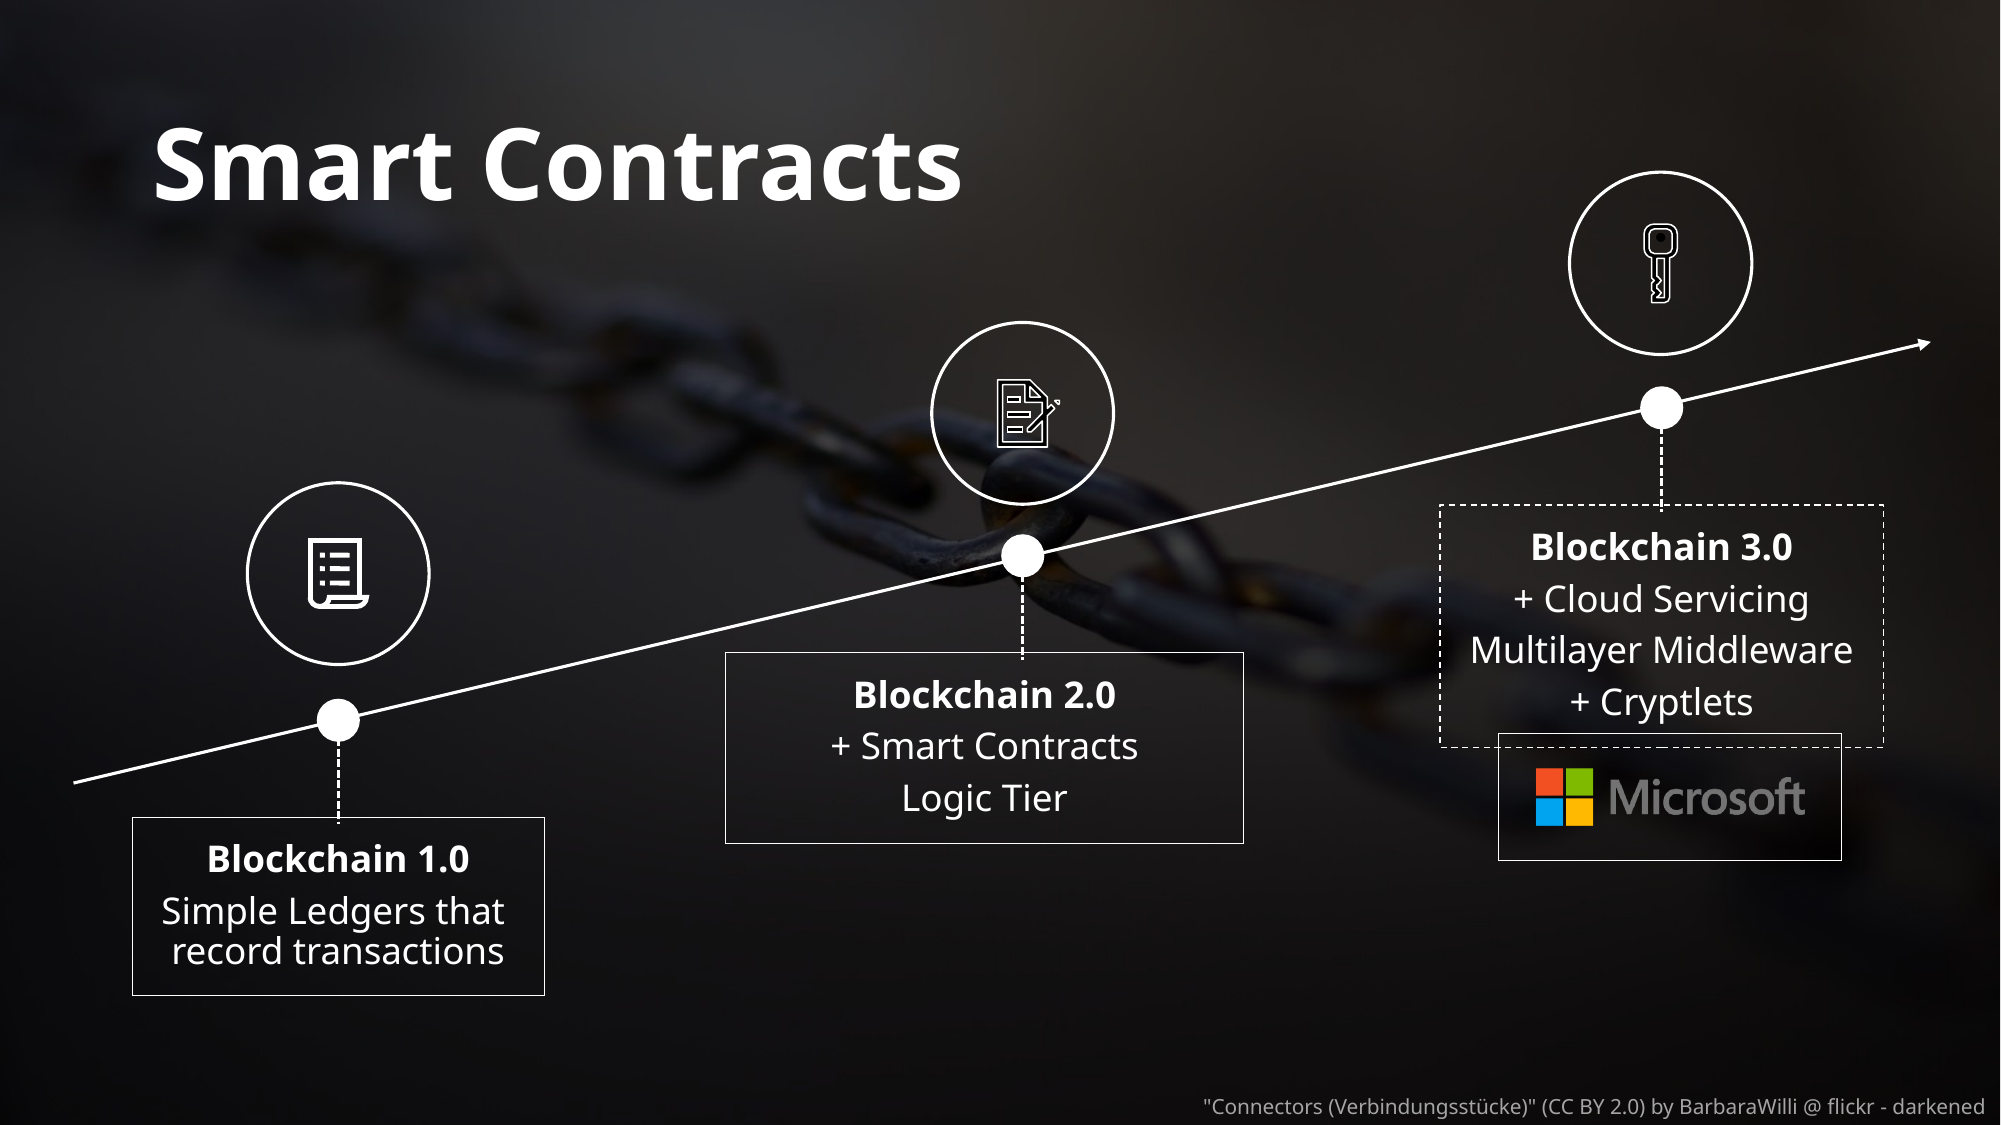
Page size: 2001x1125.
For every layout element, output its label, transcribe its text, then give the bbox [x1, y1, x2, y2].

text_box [73, 341, 1931, 783]
text_box Blockchain 1.0 Simple Ledgers that record transactions [132, 817, 545, 996]
picture [0, 0, 2001, 1125]
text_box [247, 482, 430, 665]
text_box Blockchain 2.0 + Smart Contracts Logic Tier [725, 783, 1244, 844]
title Smart Contracts [137, 59, 1863, 278]
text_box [931, 322, 1114, 505]
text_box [1569, 172, 1752, 355]
